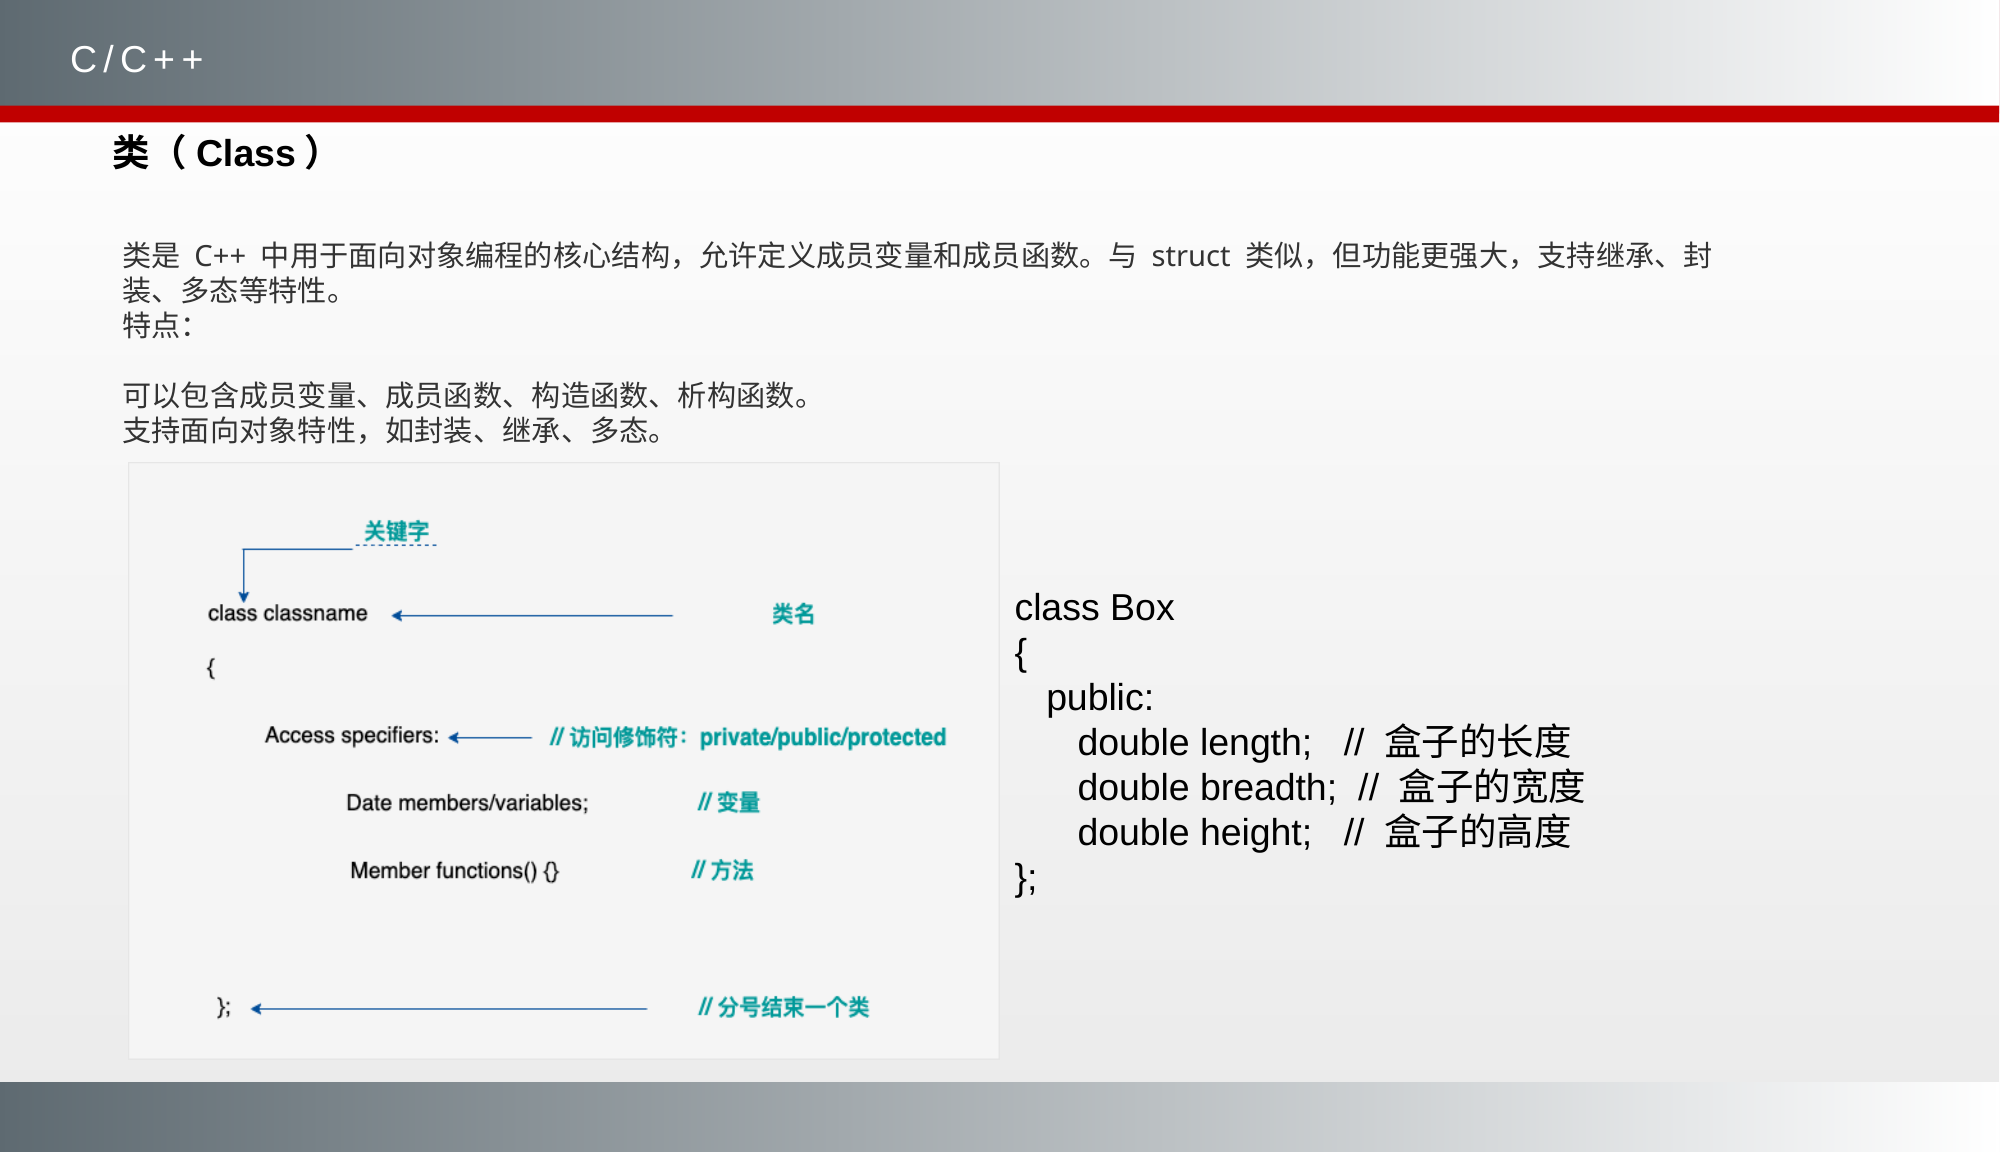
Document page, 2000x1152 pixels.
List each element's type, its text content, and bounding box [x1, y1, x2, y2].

text_box C/C++ [55, 28, 1921, 88]
text_box 类（Class） [97, 121, 764, 181]
text_box 类是 C++ 中用于面向对象编程的核心结构，允许定义成员变量和成员函数。与 struct 类似，但功能更强大，支持继承、封装、多态等特性。 特点： 可以包含成员变量、成员函数、构造函数、析构函数。 支持面向对象特性，如封装、继承、多态。 [107, 230, 1743, 455]
picture [127, 462, 1000, 1060]
text_box class Box { public: double length; // 盒子的长度 double breadth; // 盒子的宽度 double height; // 盒子的高度 }; [1004, 575, 2000, 906]
